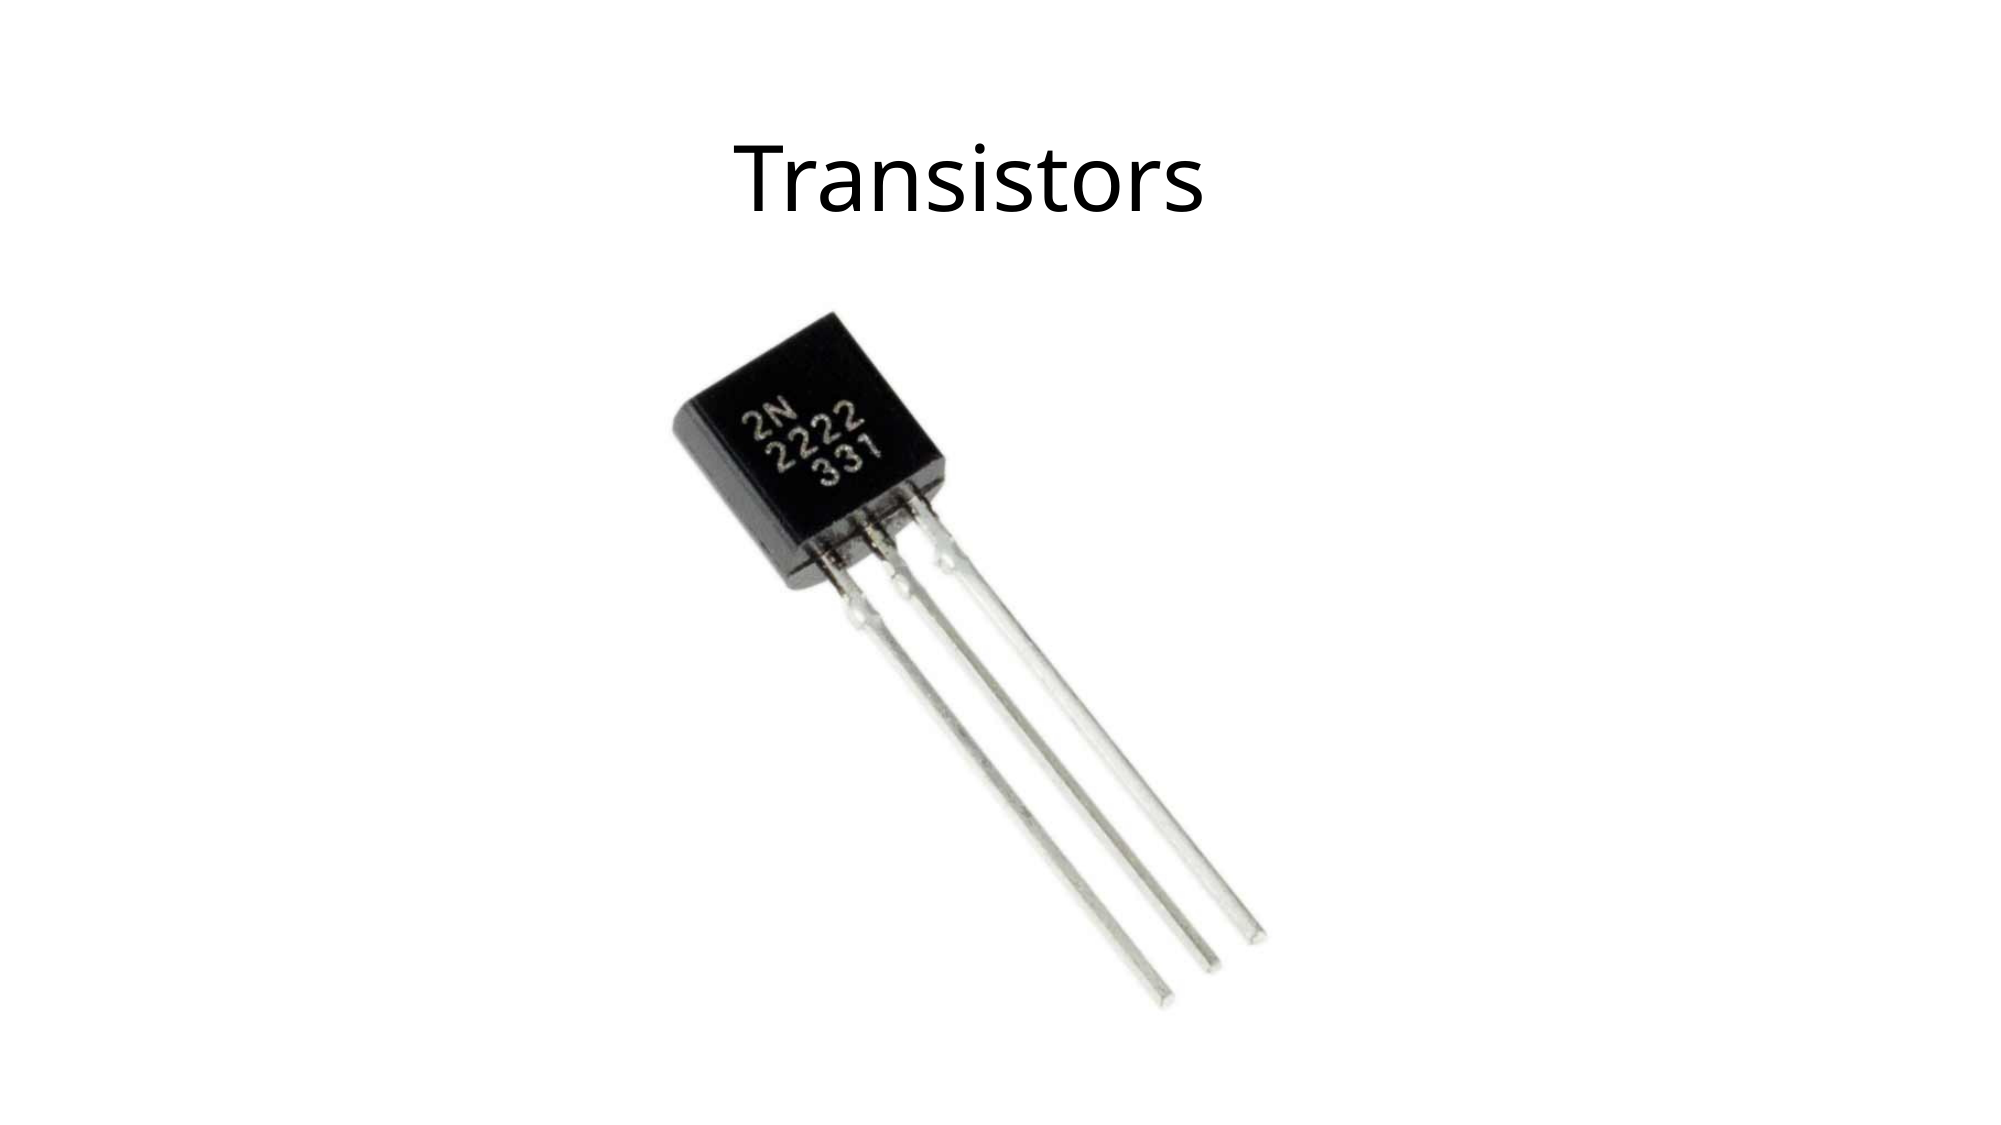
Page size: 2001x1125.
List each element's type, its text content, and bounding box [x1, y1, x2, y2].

picture [585, 276, 1356, 1046]
text_box Transistors [391, 124, 1551, 334]
